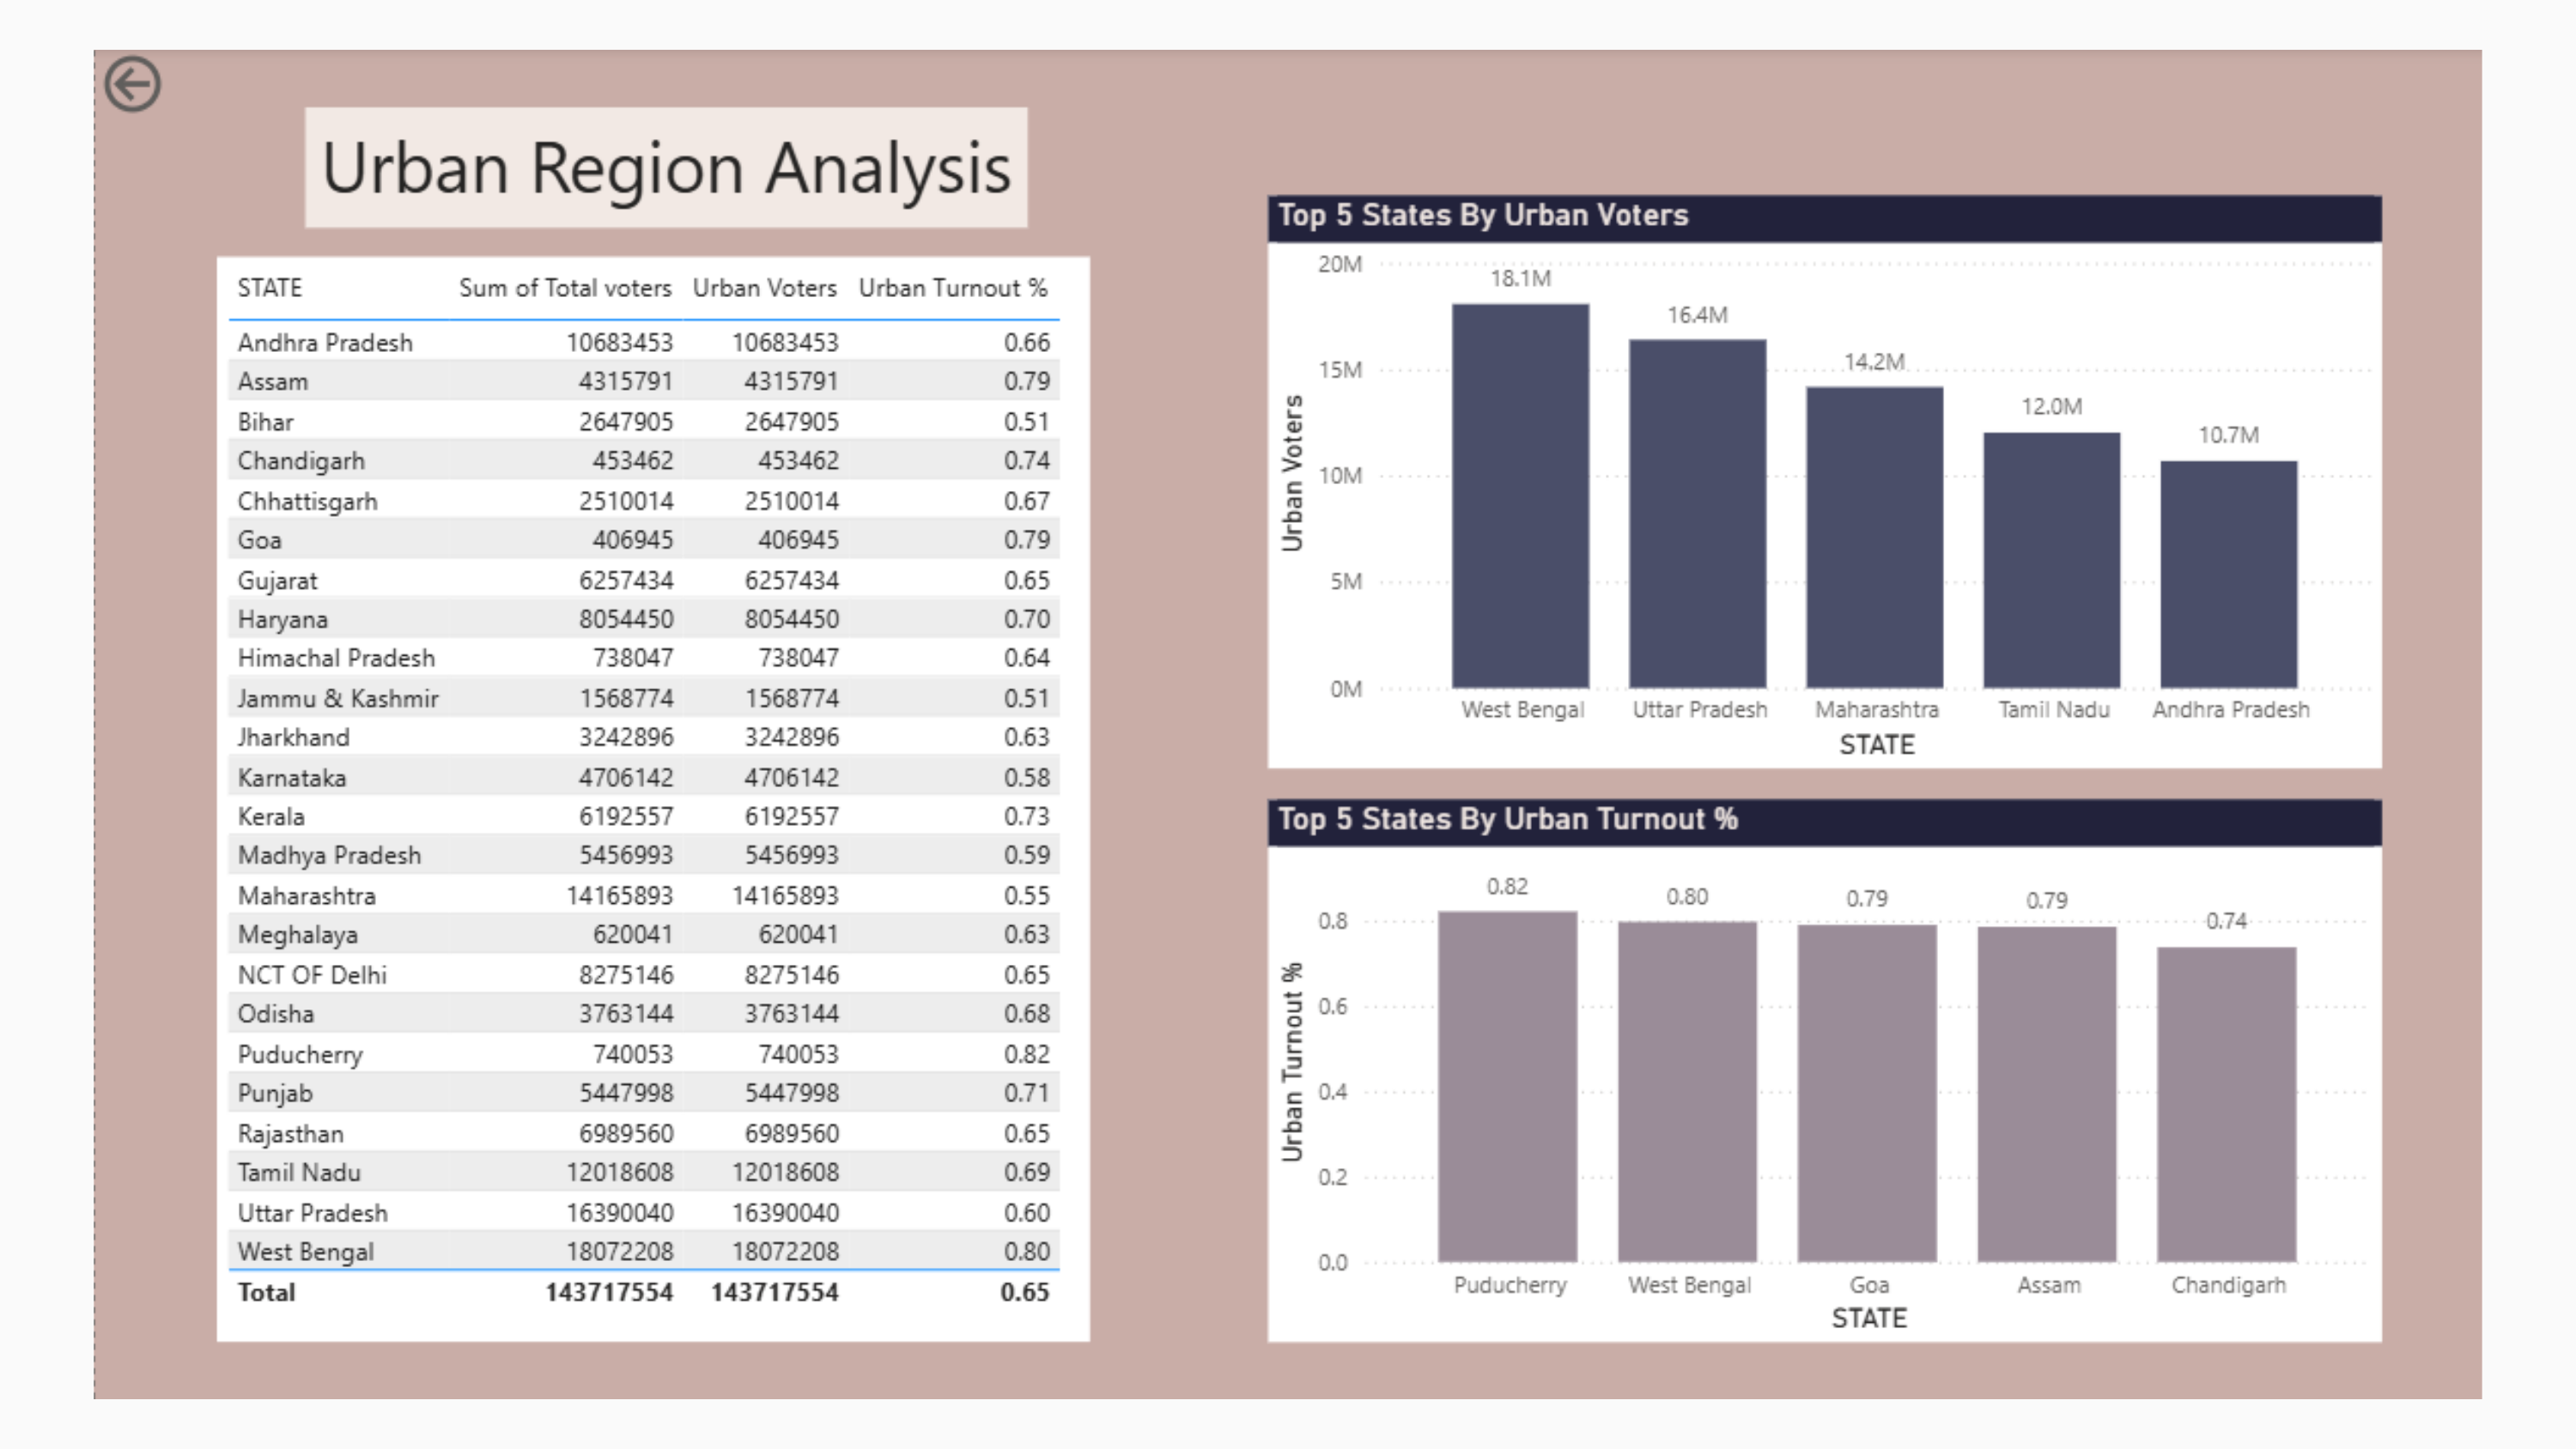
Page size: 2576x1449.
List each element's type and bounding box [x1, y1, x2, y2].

text_box [94, 50, 2482, 1399]
